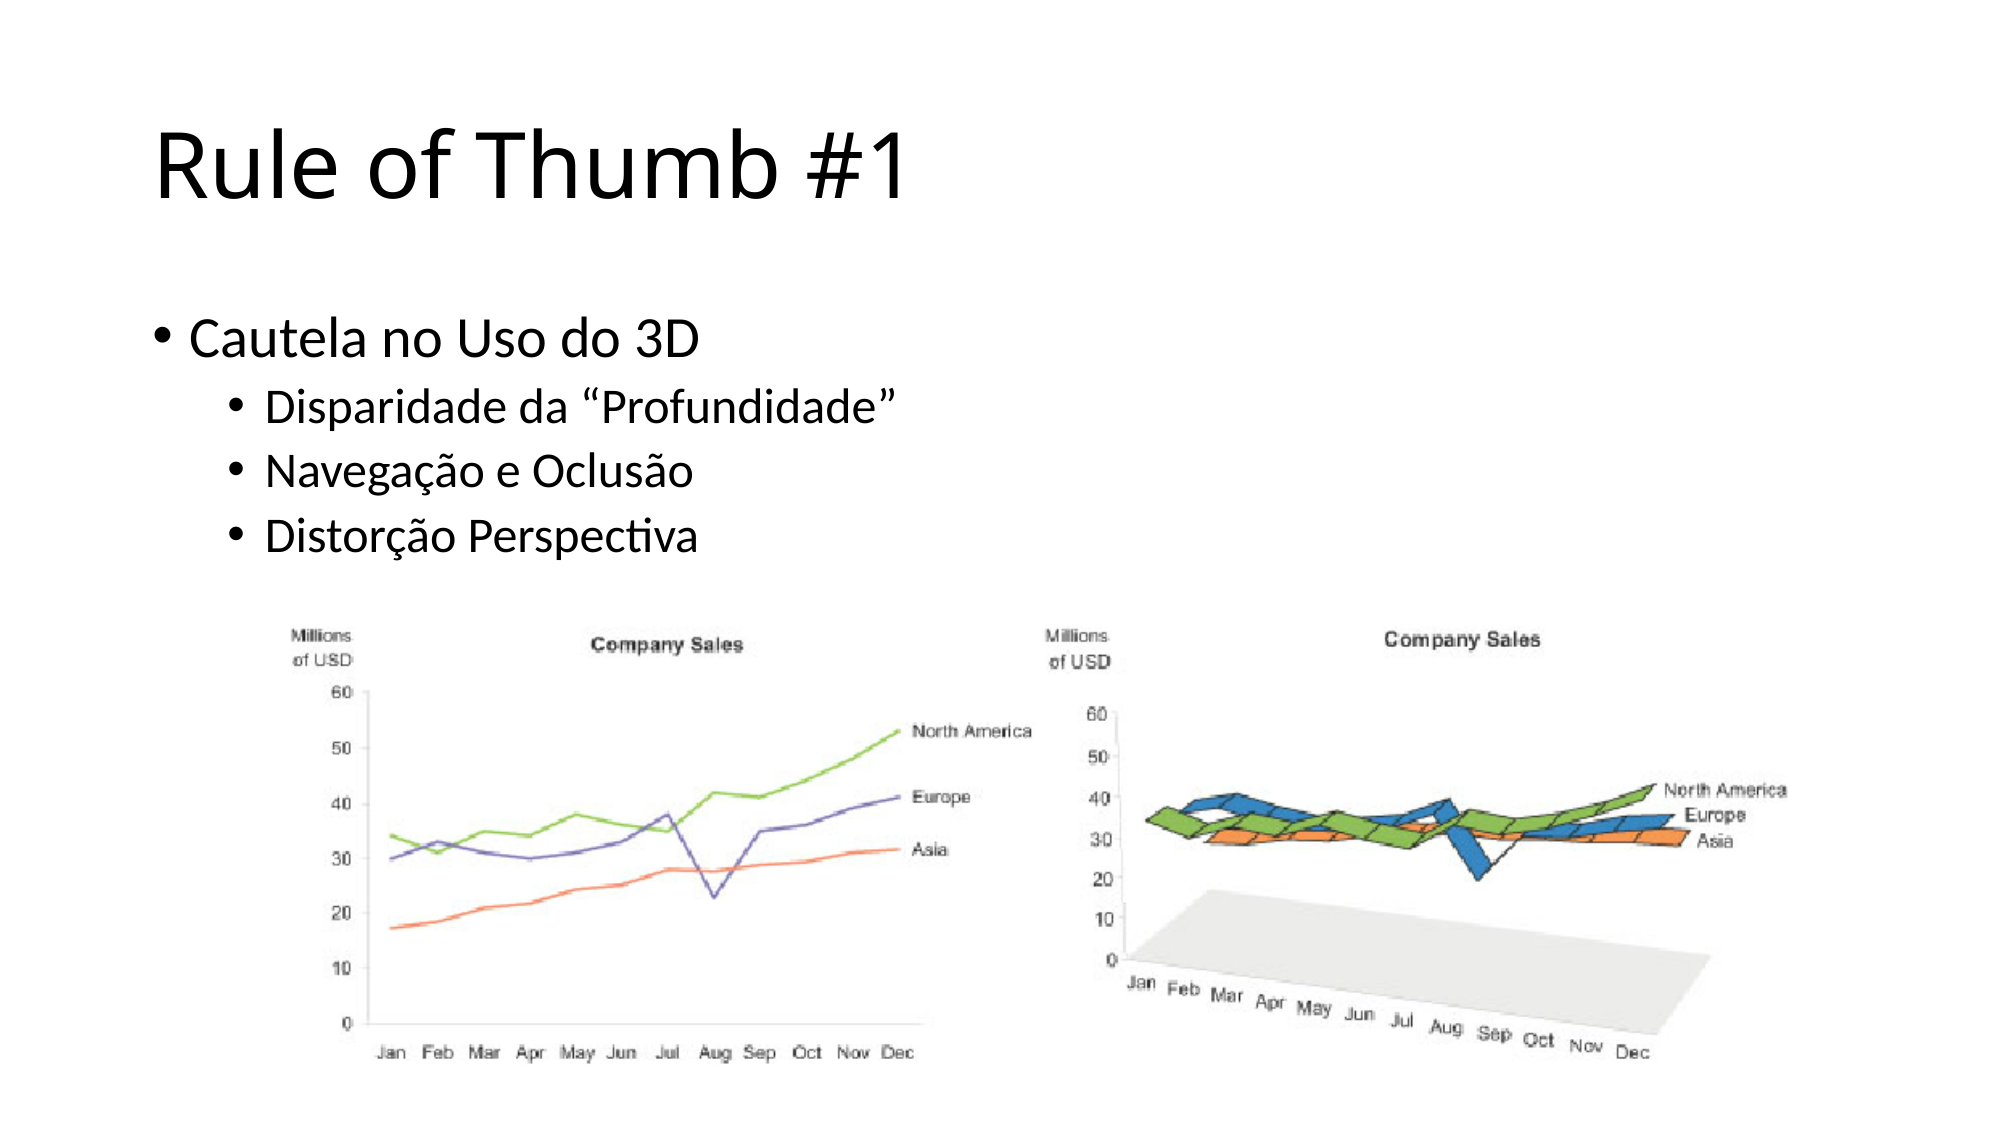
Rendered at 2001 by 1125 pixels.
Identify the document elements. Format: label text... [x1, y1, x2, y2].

title Rule of Thumb #1 [137, 59, 1863, 278]
picture [288, 589, 1799, 1125]
list Cautela no Uso do 3D Disparidade da “Profundidade” Navegação e Oclusão Distorção Perspectiva [137, 299, 1863, 1014]
